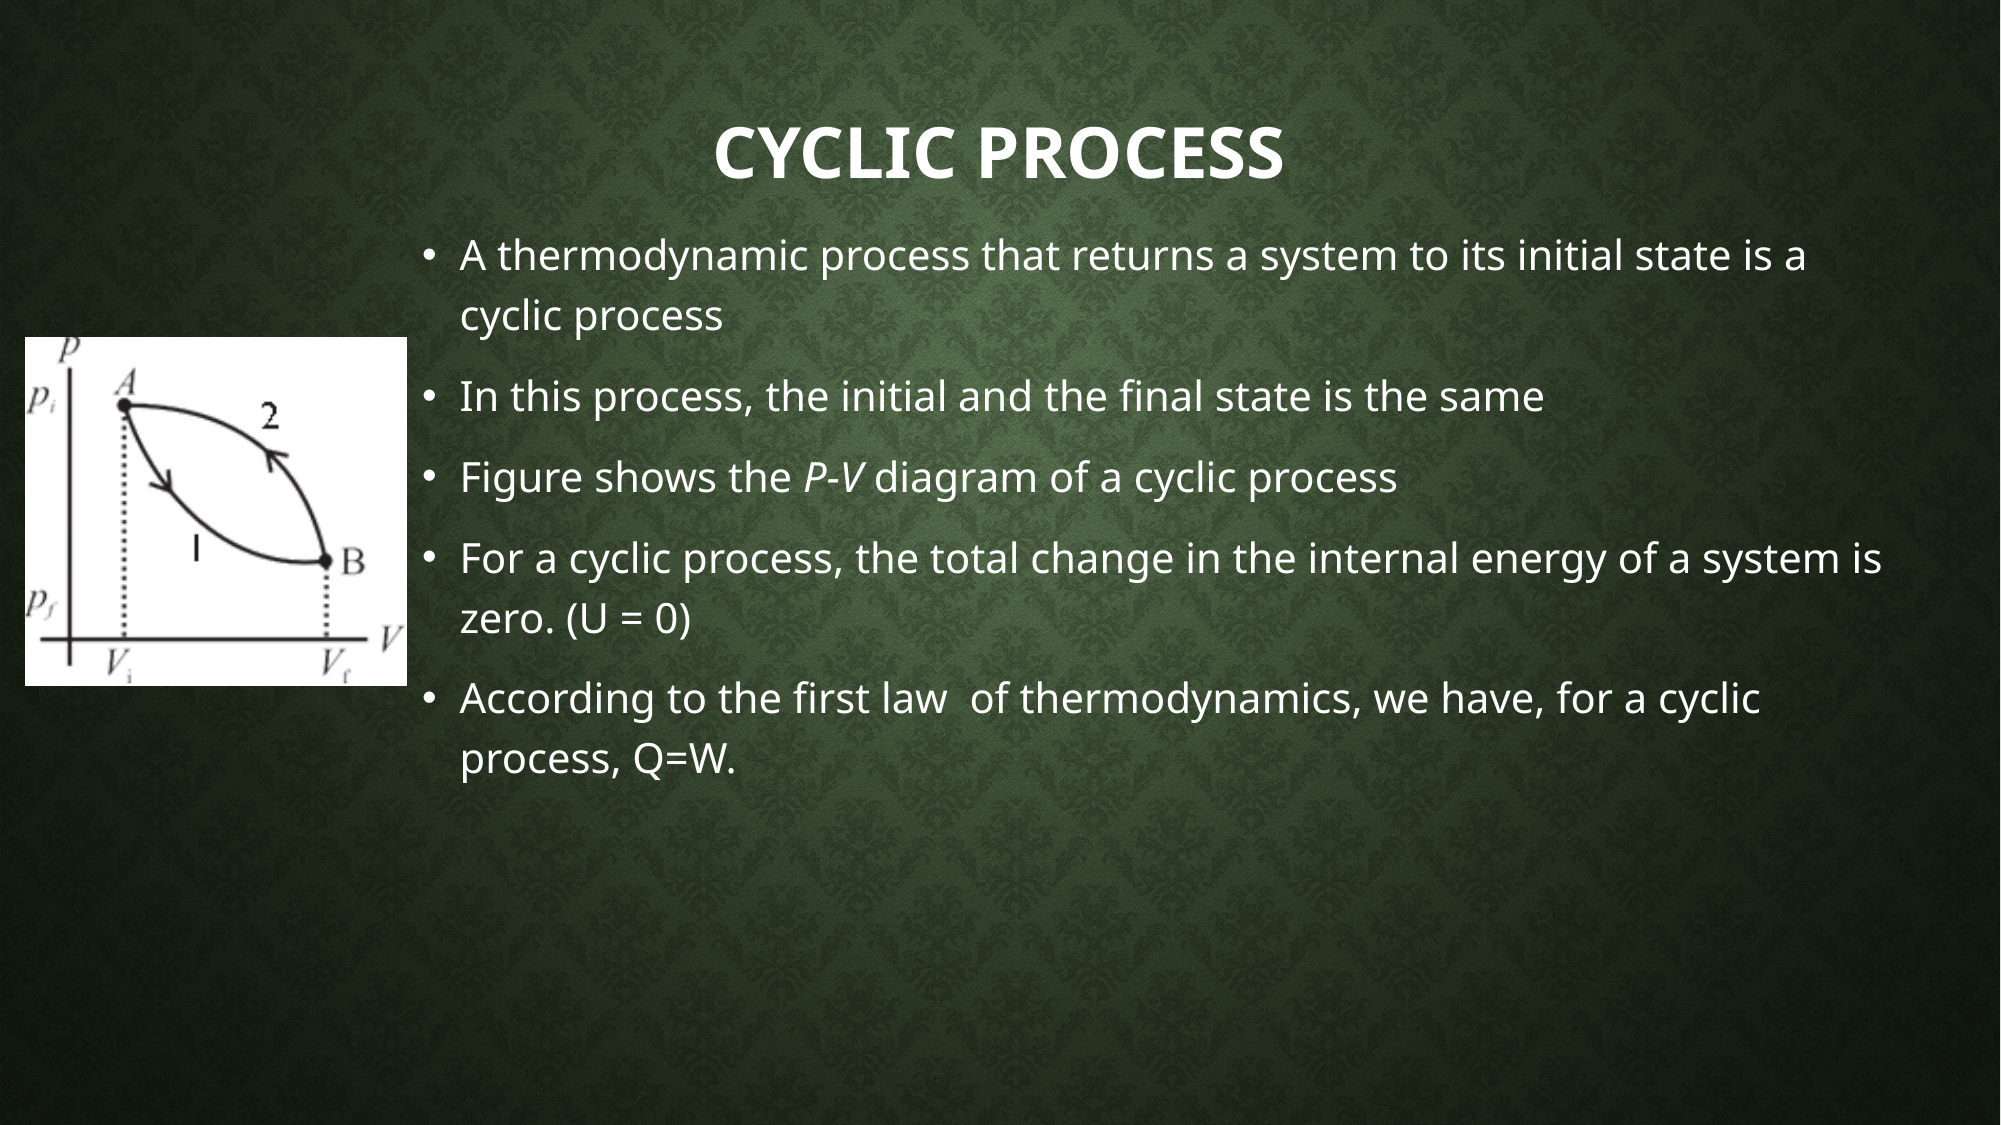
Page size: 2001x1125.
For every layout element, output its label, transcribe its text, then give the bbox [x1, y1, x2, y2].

title Cyclic Process [149, 99, 1849, 212]
picture [24, 336, 408, 687]
